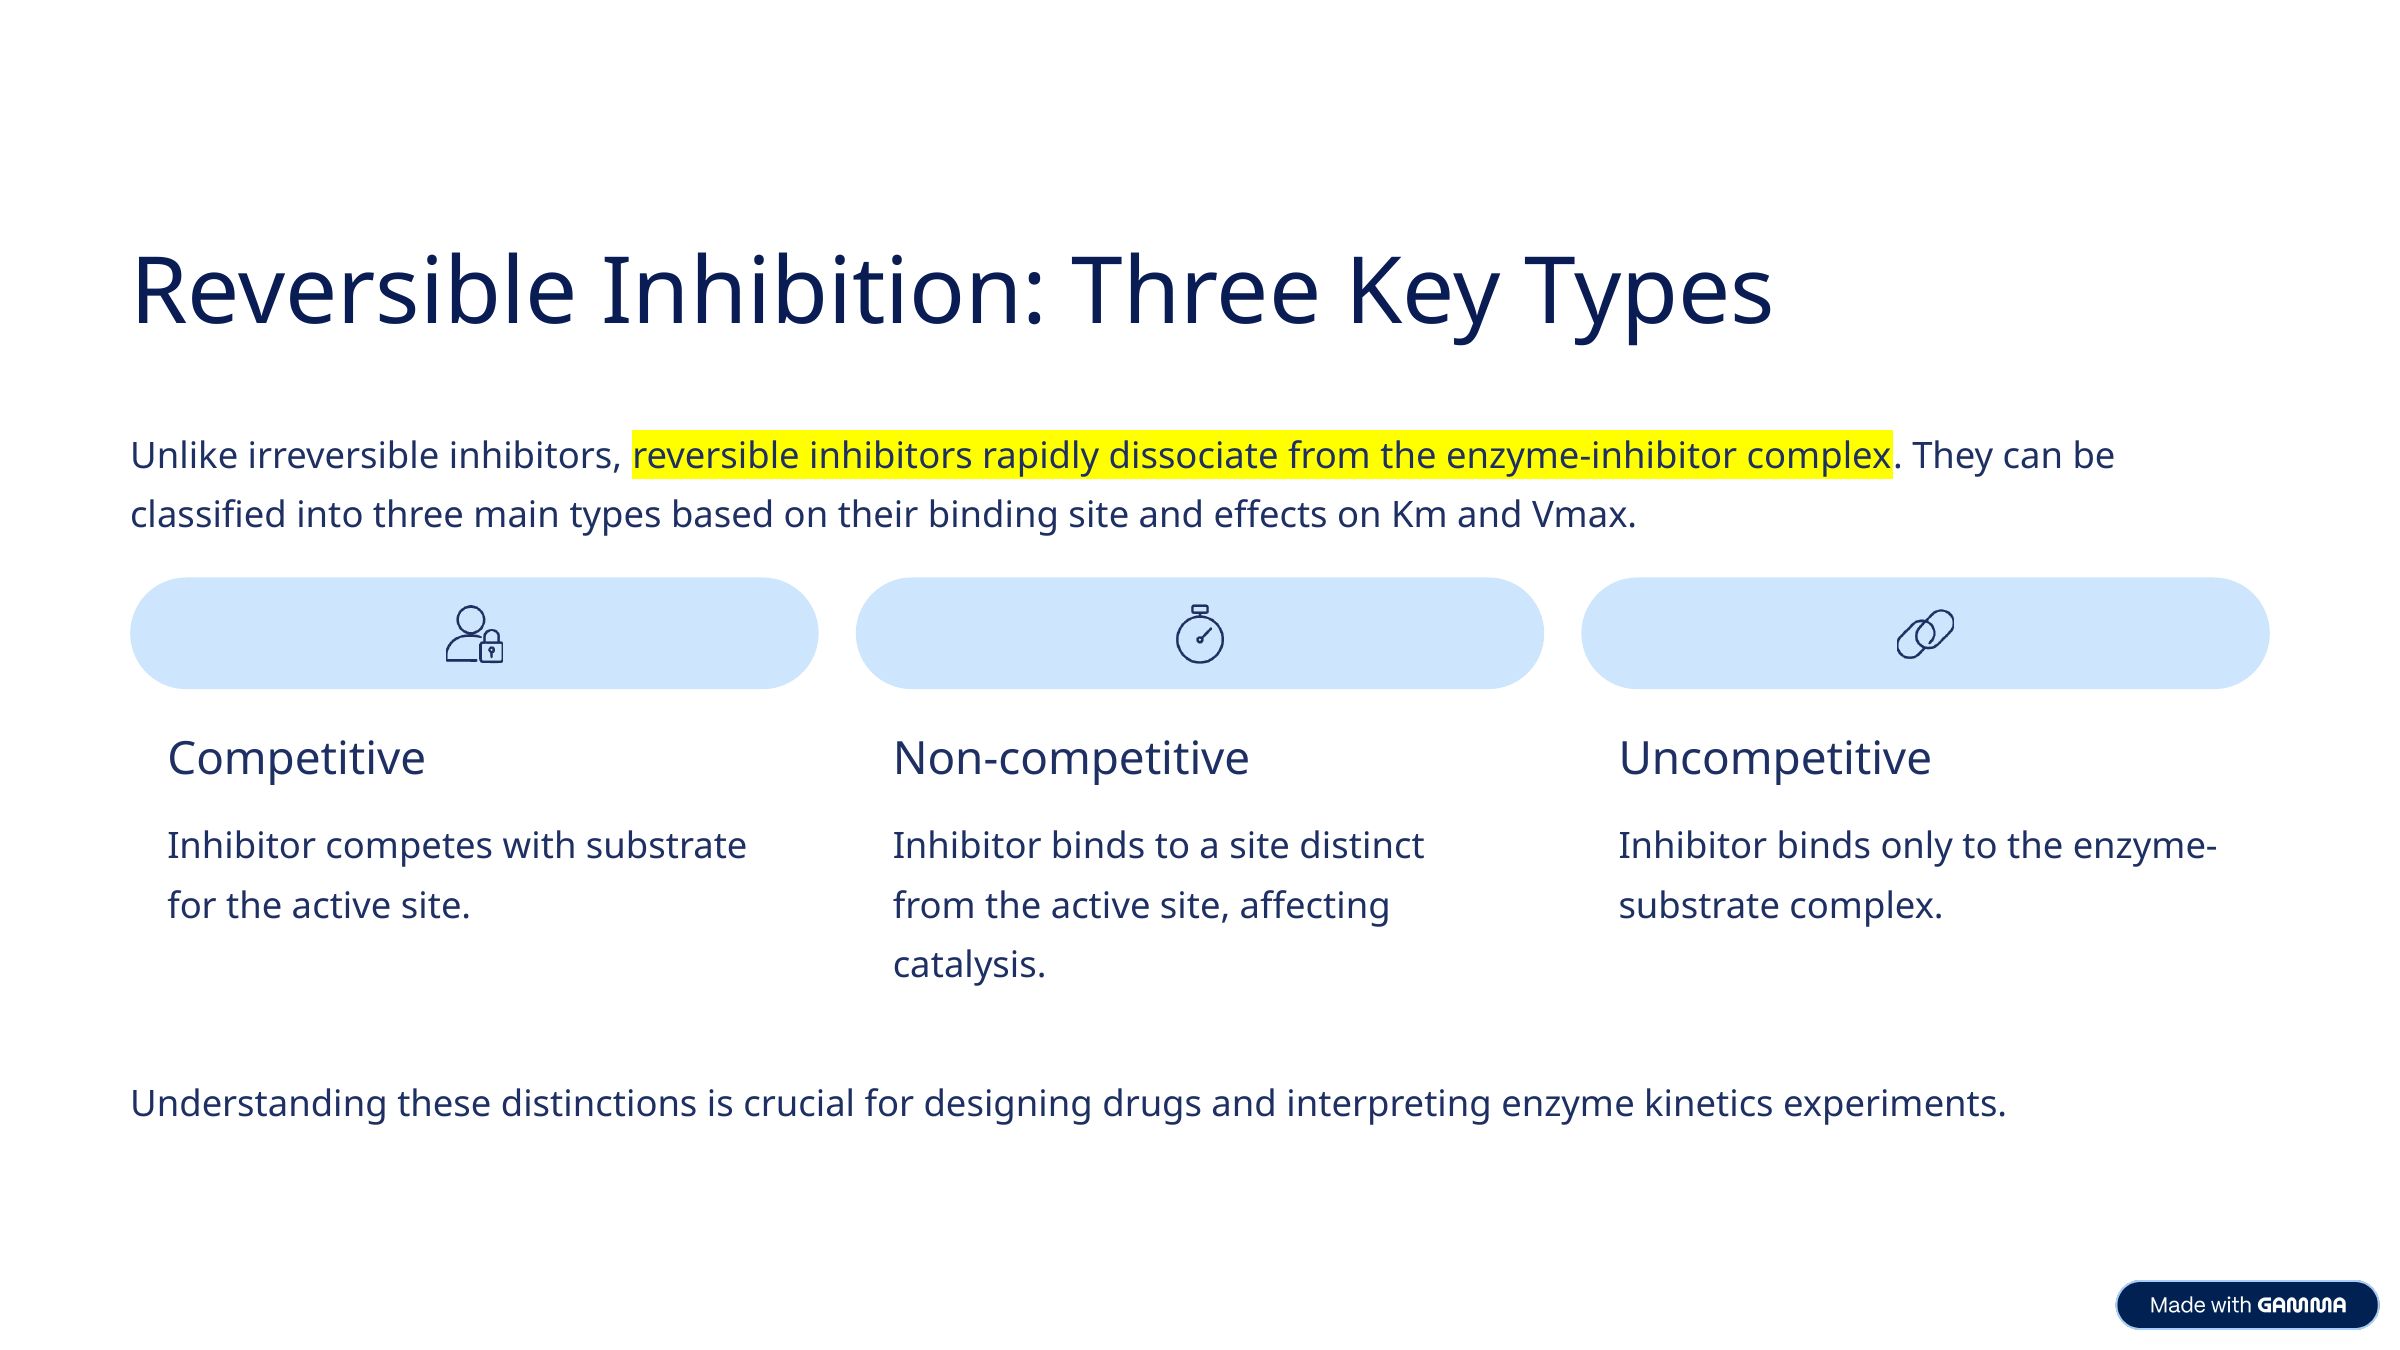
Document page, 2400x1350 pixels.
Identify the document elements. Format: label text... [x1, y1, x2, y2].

text_box [1581, 577, 2270, 690]
picture [1897, 598, 1954, 669]
text_box Inhibitor binds only to the enzyme-substrate complex. [1618, 806, 2233, 926]
text_box [855, 577, 1545, 690]
picture [1172, 598, 1228, 669]
text_box Reversible Inhibition: Three Key Types [130, 225, 1780, 343]
text_box Understanding these distinctions is crucial for designing drugs and interpreting enzyme kinetics experiments. [130, 1064, 2270, 1124]
text_box Competitive [167, 726, 633, 785]
text_box Uncompetitive [1618, 726, 2084, 785]
text_box [130, 577, 819, 690]
text_box Inhibitor binds to a site distinct from the active site, affecting catalysis. [892, 806, 1507, 986]
text_box Non-competitive [892, 726, 1359, 785]
text_box Unlike irreversible inhibitors, reversible inhibitors rapidly dissociate from the enzyme-inhibitor complex. They can be classified into three main types based on their binding site and effects on Km and Vmax. [130, 416, 2270, 536]
picture [2106, 1271, 2389, 1339]
text_box Inhibitor competes with substrate for the active site. [167, 806, 782, 926]
picture [446, 598, 503, 669]
